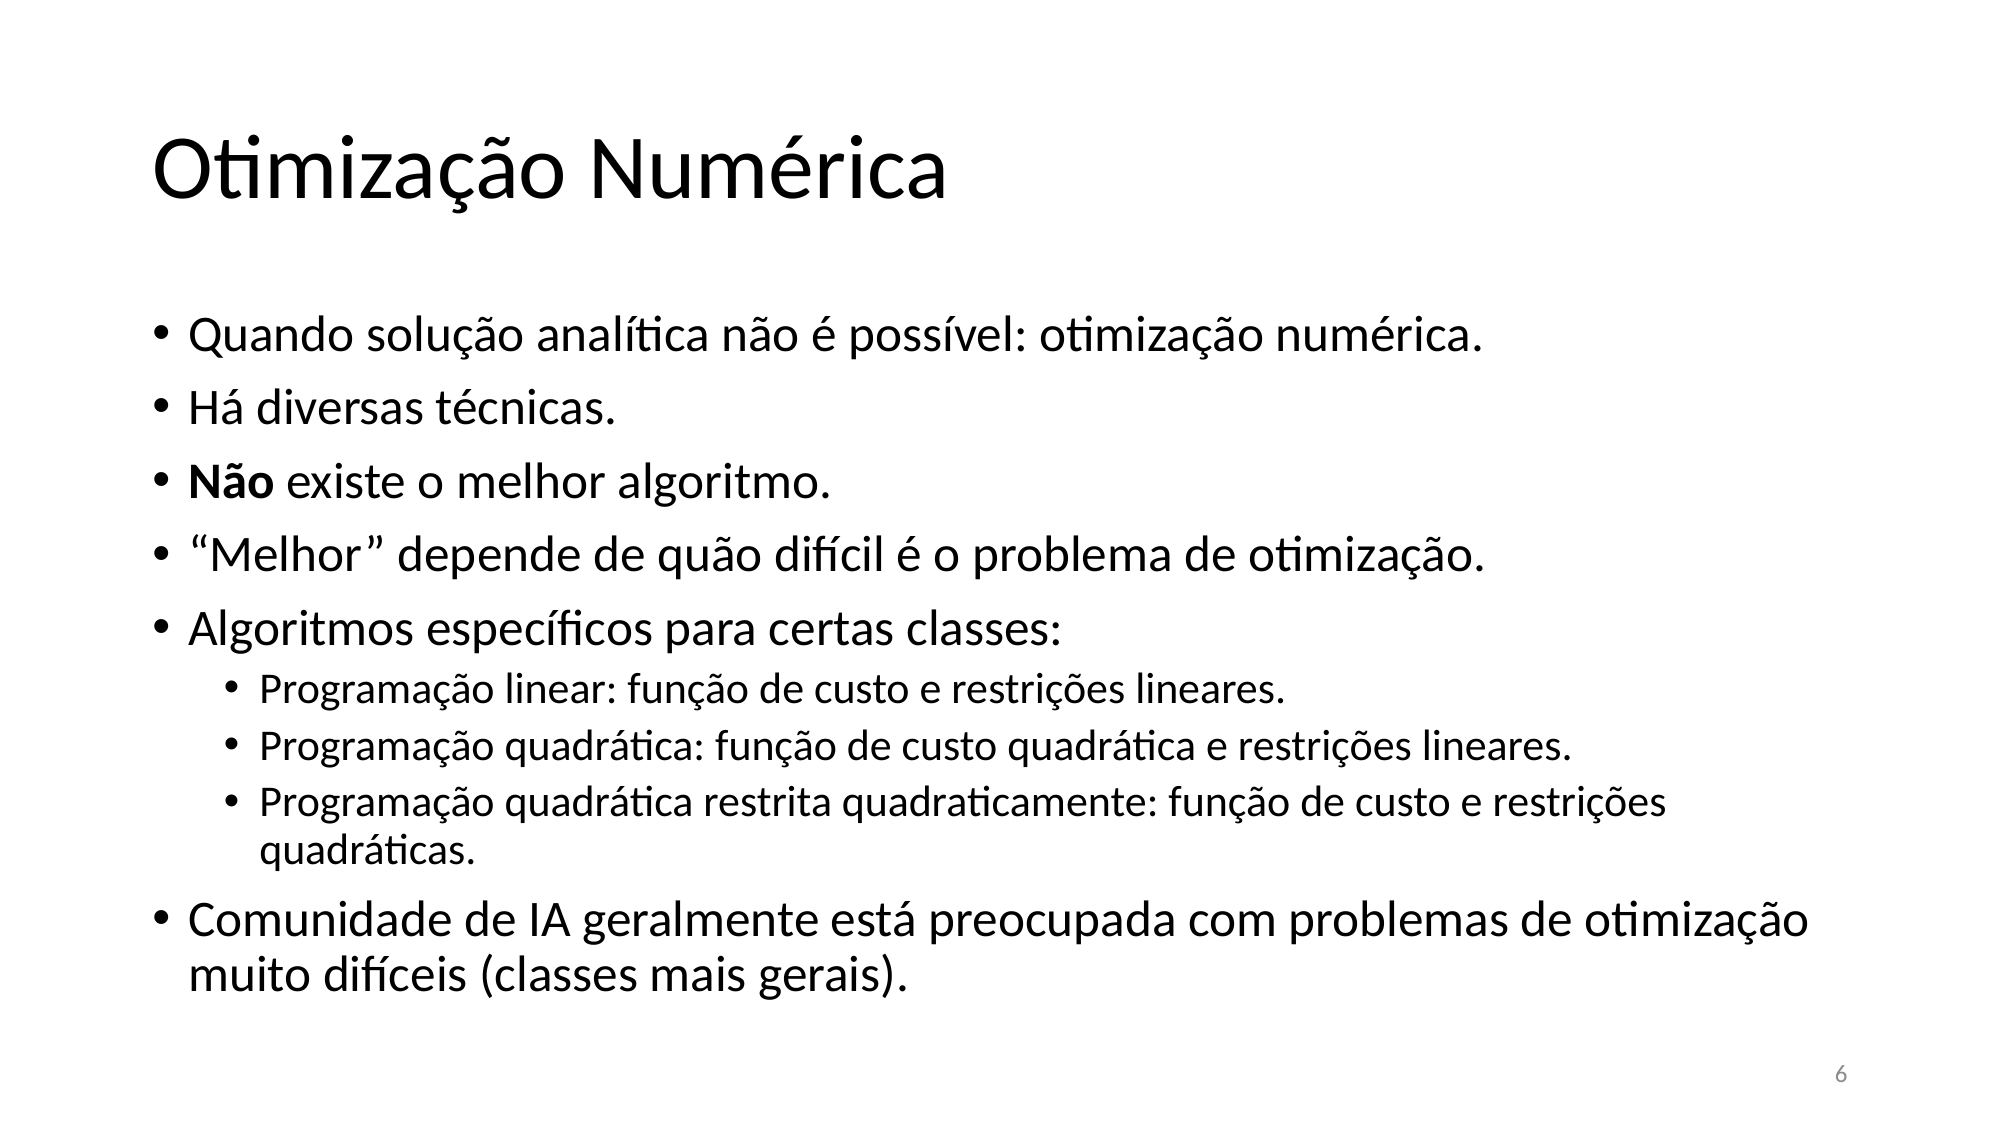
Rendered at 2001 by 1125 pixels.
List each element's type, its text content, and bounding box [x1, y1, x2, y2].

list Quando solução analítica não é possível: otimização numérica. Há diversas técnicas. Não existe o melhor algoritmo. “Melhor” depende de quão difícil é o problema de otimização. Algoritmos específicos para certas classes: Programação linear: função de custo e restrições lineares. Programação quadrática: função de custo quadrática e restrições lineares. Programação quadrática restrita quadraticamente: função de custo e restrições quadráticas. Comunidade de IA geralmente está preocupada com problemas de otimização muito difíceis (classes mais gerais). [137, 299, 1863, 1014]
slide_number 6 [1412, 1042, 1863, 1103]
title Otimização Numérica [137, 59, 1863, 278]
